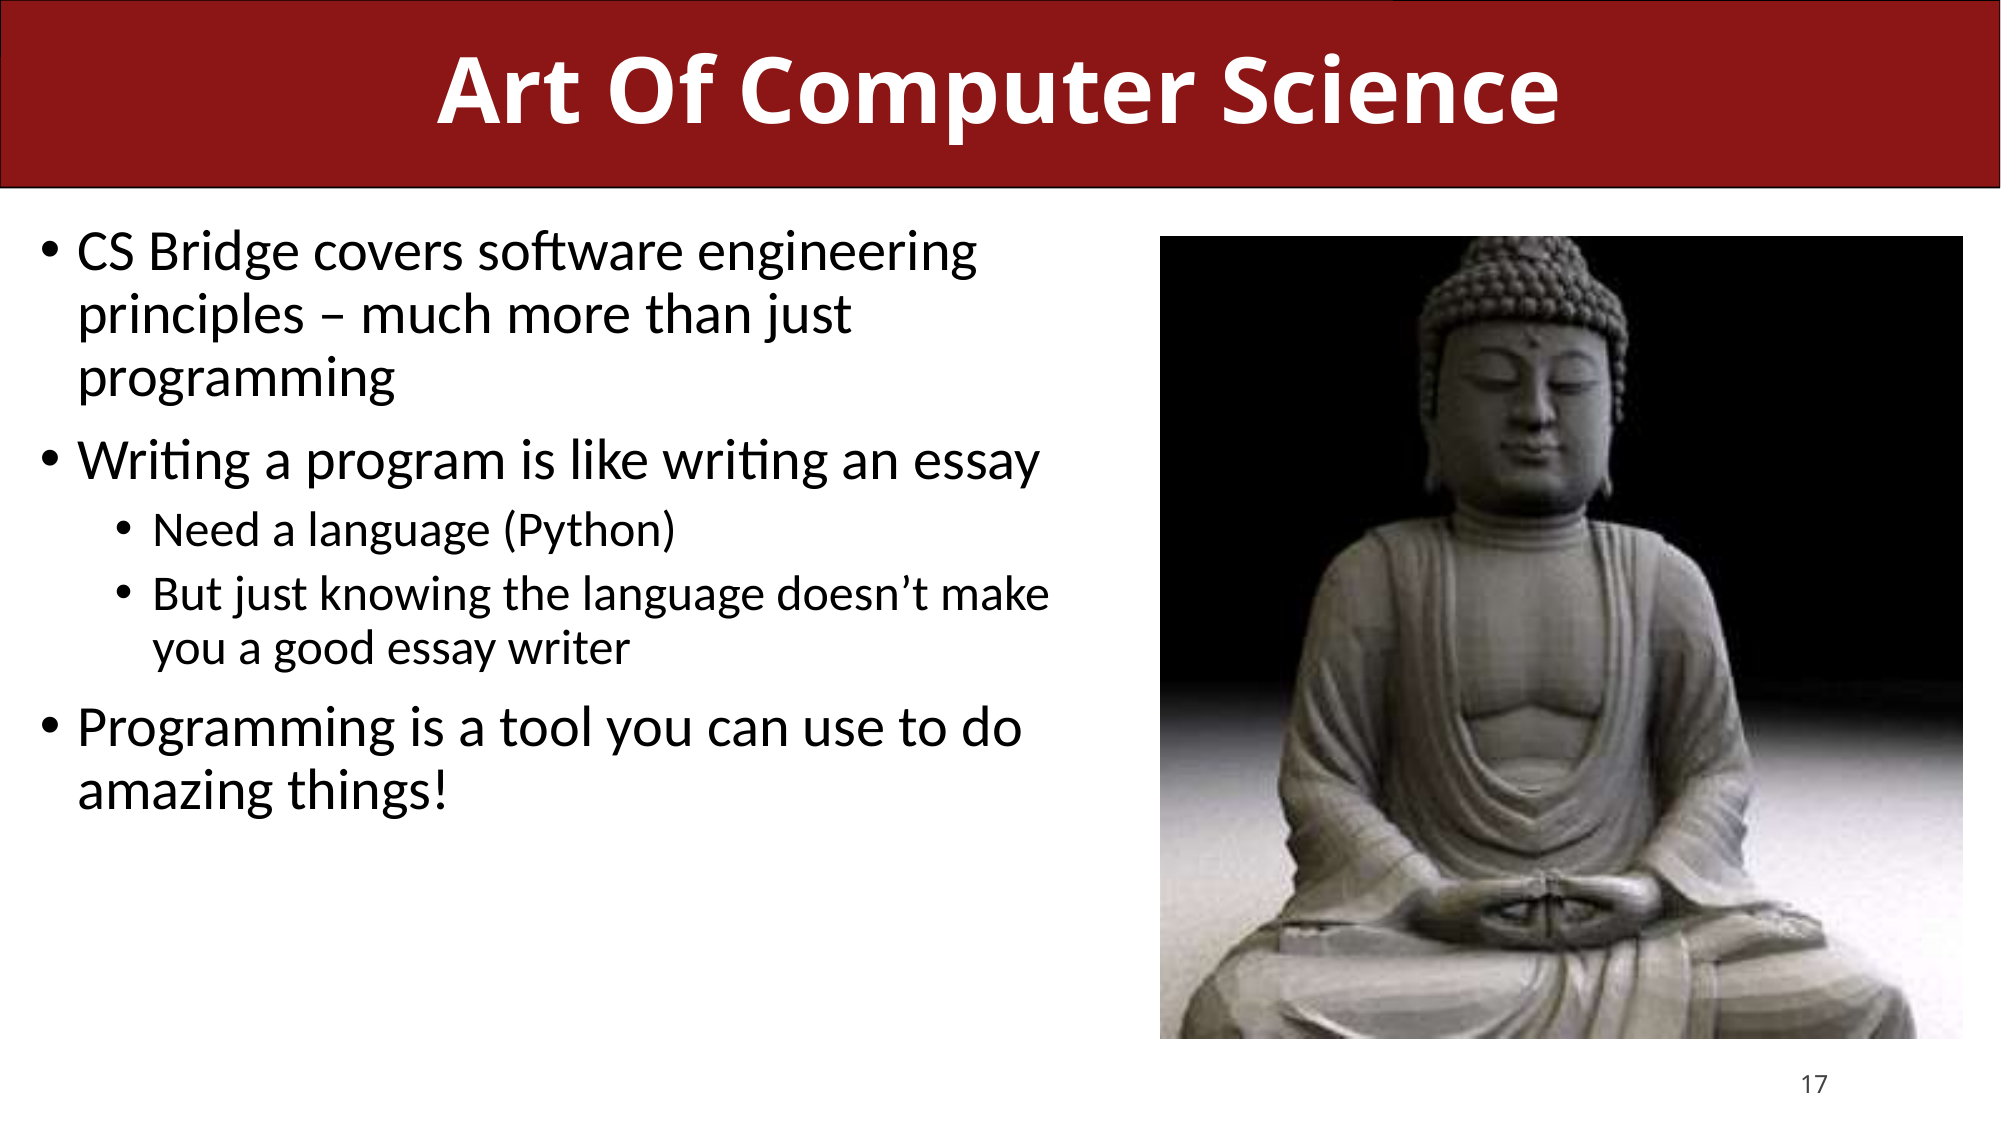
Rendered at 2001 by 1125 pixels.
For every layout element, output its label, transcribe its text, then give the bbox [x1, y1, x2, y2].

picture [1160, 236, 1963, 1039]
list CS Bridge covers software engineering principles – much more than just programming Writing a program is like writing an essay Need a language (Python) But just knowing the language doesn’t make you a good essay writer Programming is a tool you can use to do amazing things! [24, 212, 1113, 1063]
title Art Of Computer Science [75, 0, 1925, 188]
